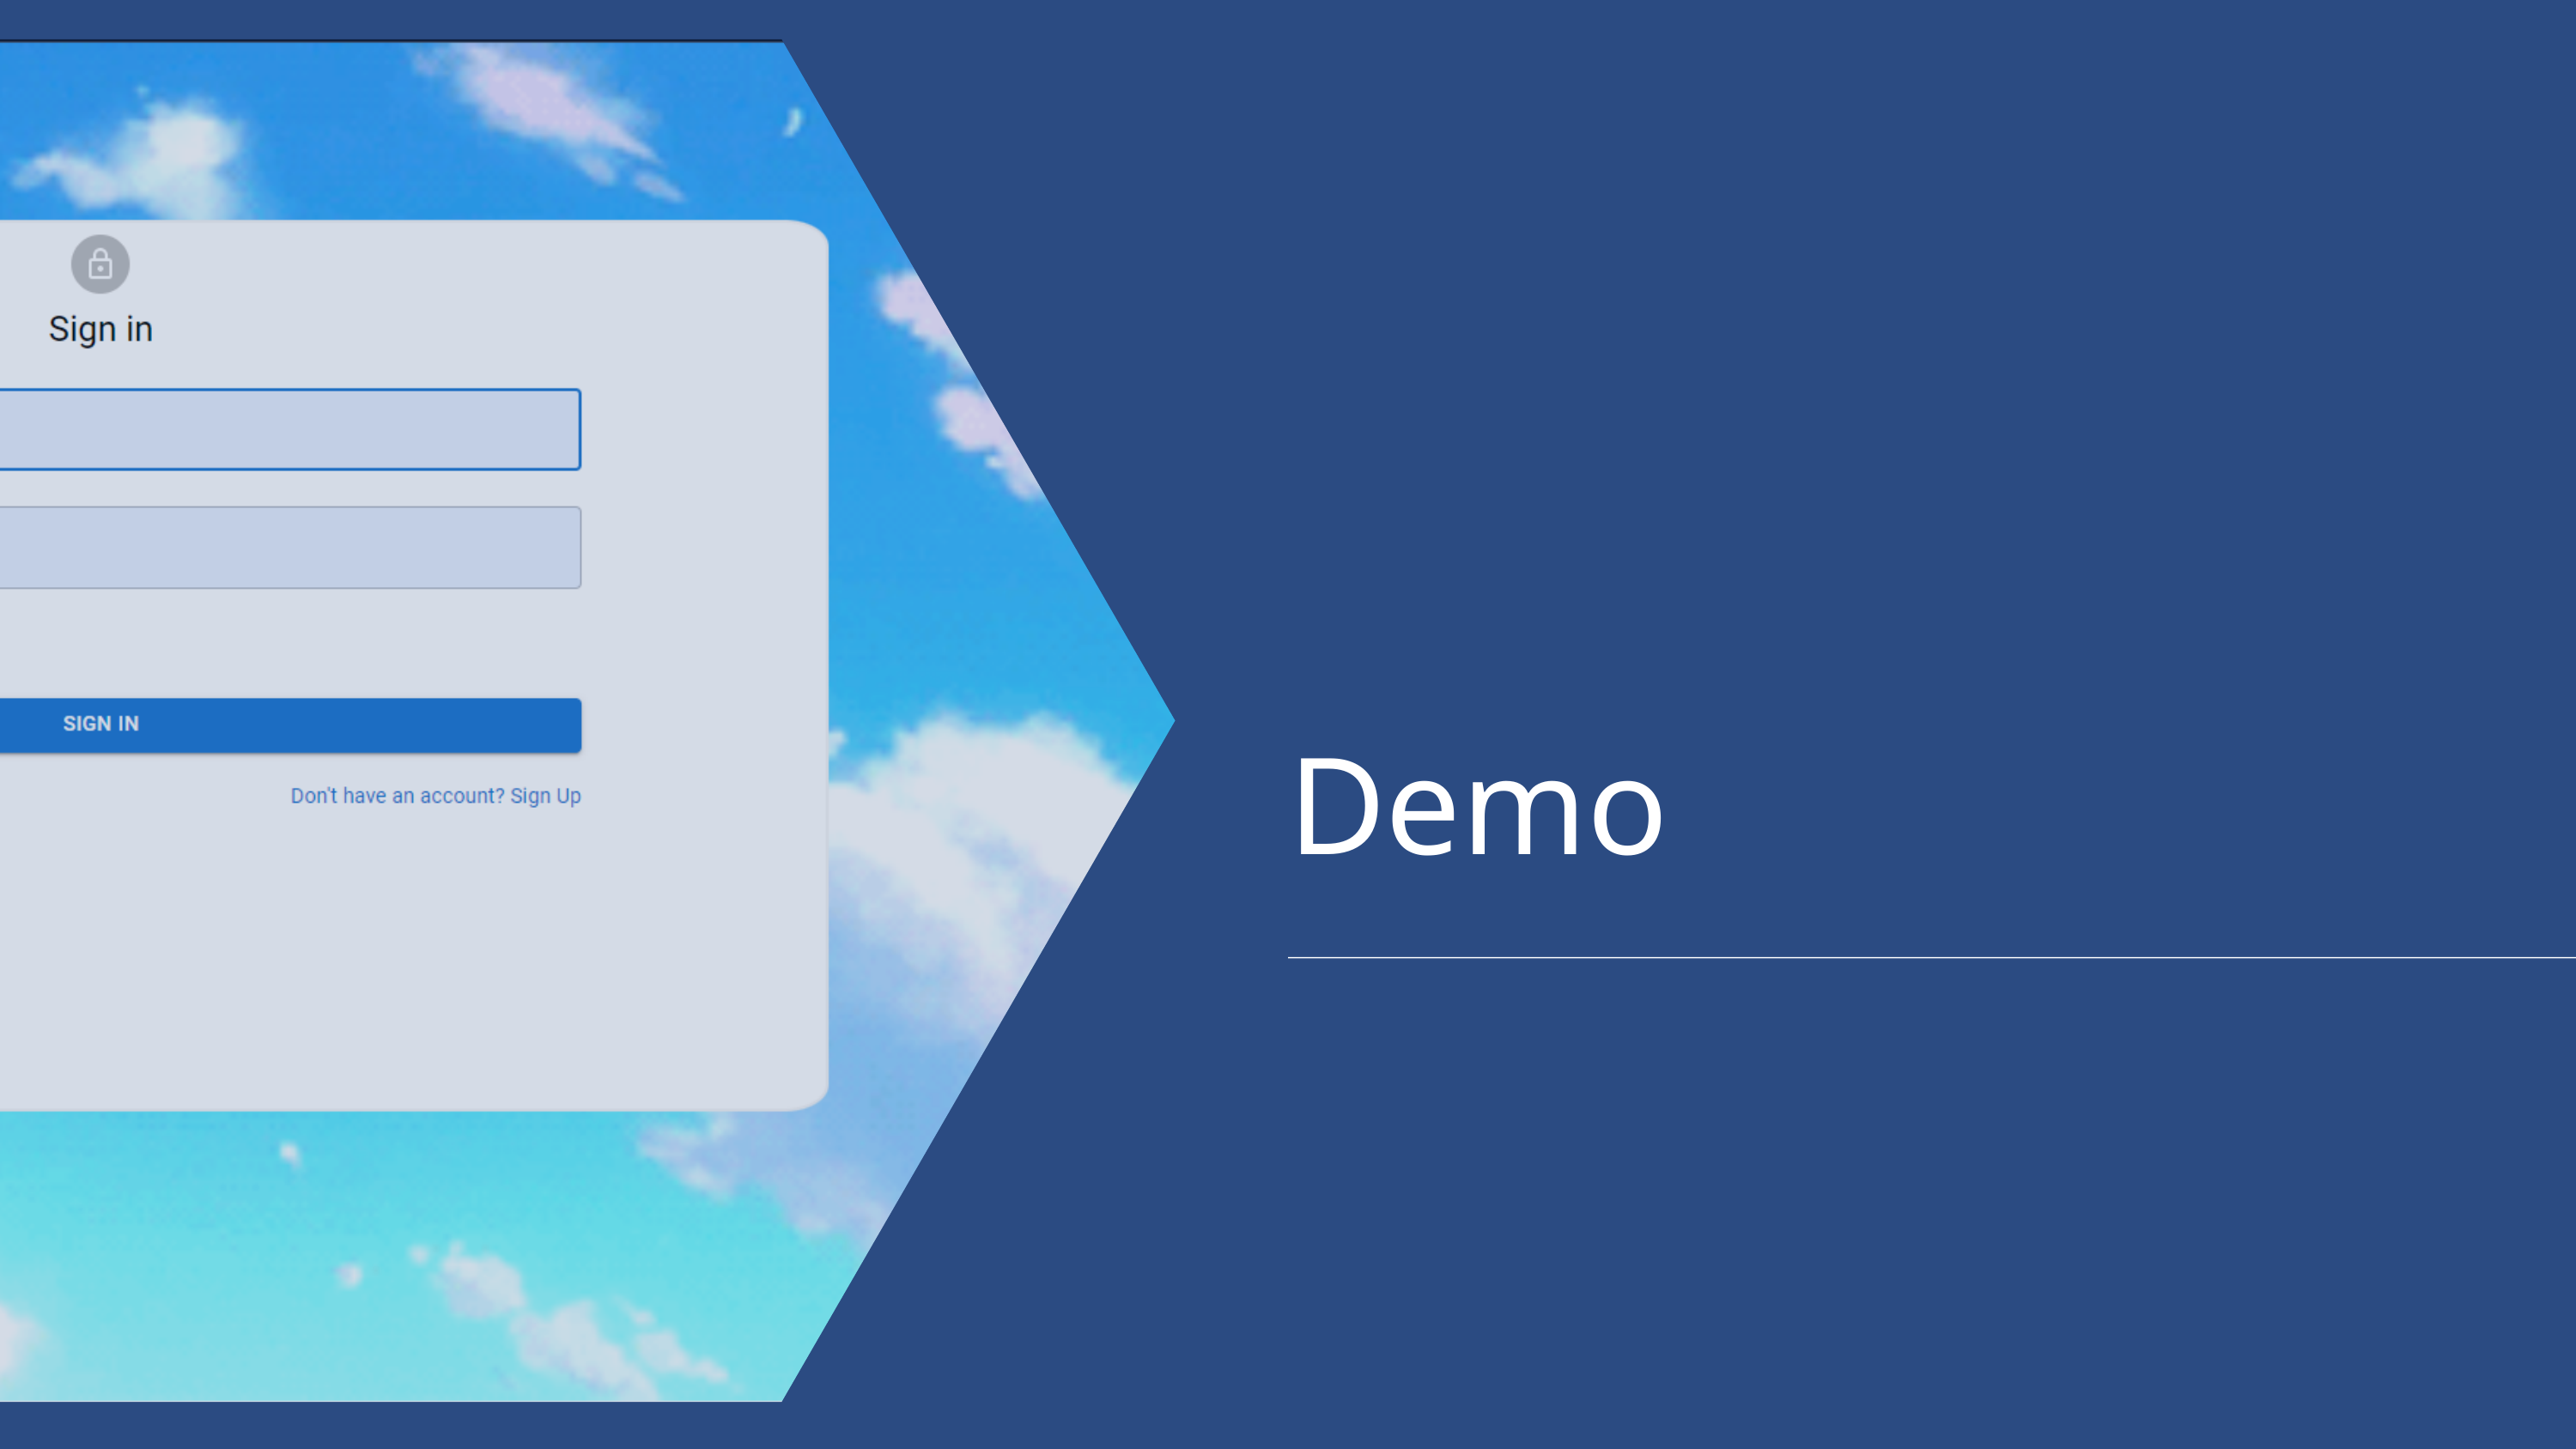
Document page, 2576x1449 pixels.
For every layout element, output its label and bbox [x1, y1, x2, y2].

text_box [1287, 720, 2576, 1115]
text_box [0, 39, 1176, 1403]
